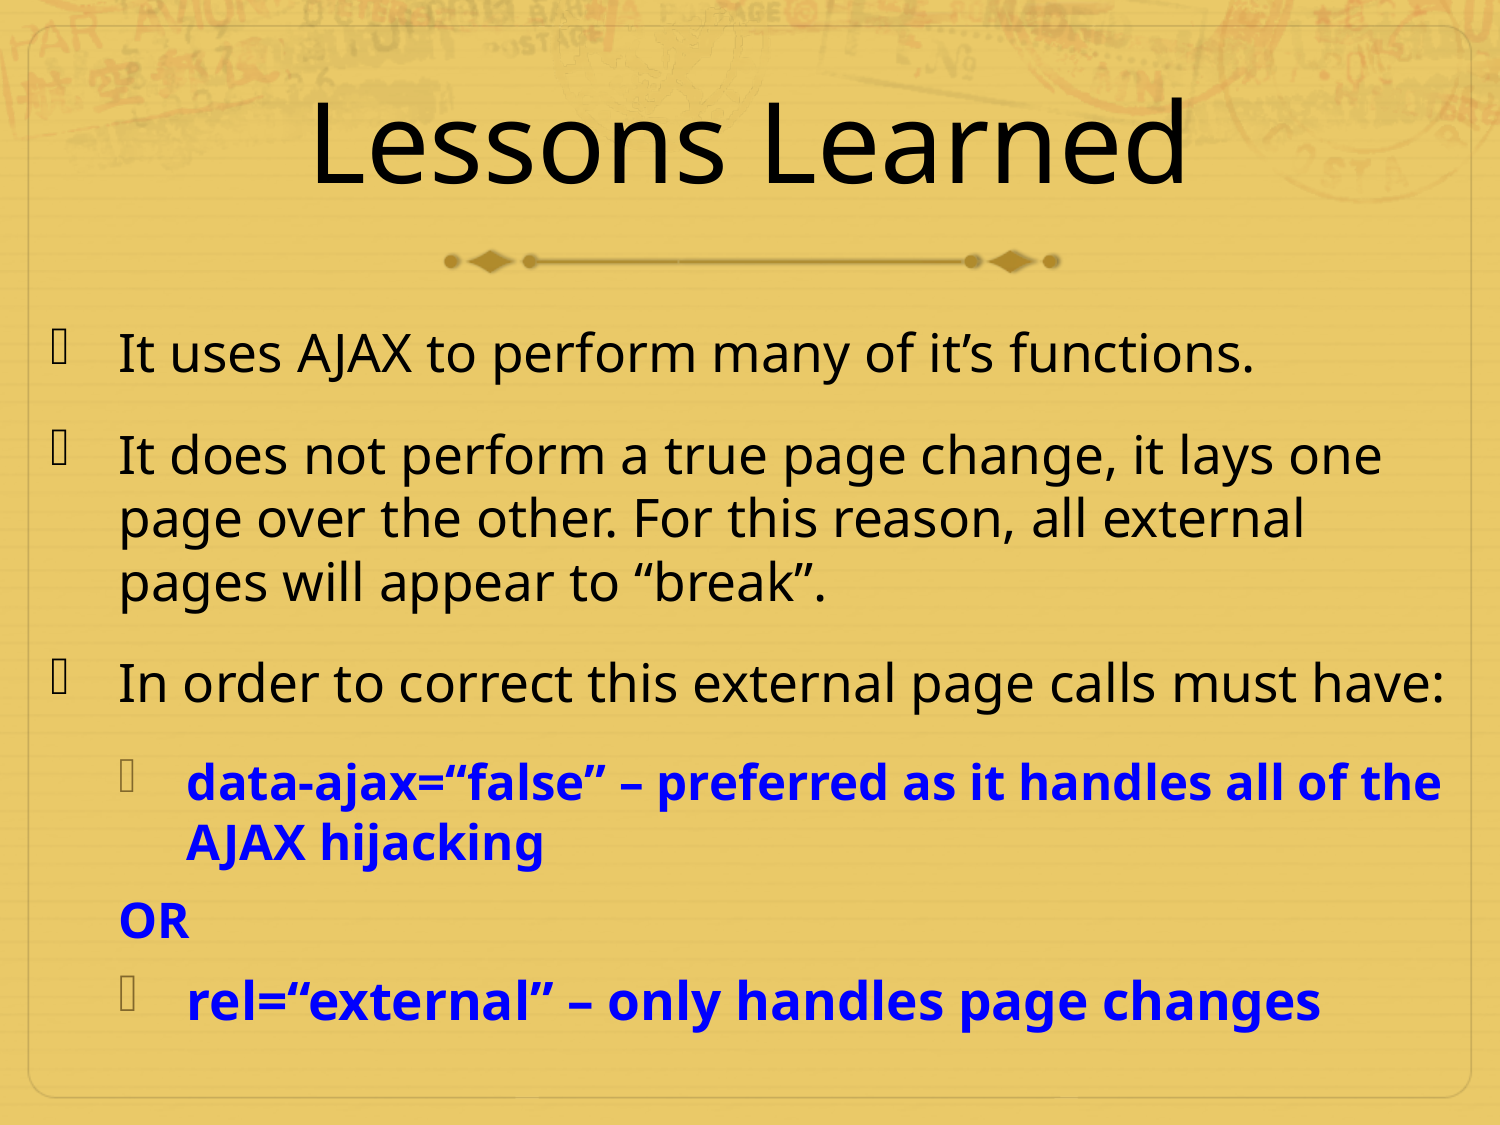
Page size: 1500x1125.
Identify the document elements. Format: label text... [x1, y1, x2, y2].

list It uses AJAX to perform many of it’s functions. It does not perform a true page change, it lays one page over the other. For this reason, all external pages will appear to “break”. In order to correct this external page calls must have: data-ajax=“false” – preferred as it handles all of the AJAX hijacking OR rel=“external” – only handles page changes [35, 312, 1471, 1086]
title Lessons Learned [93, 45, 1407, 233]
picture [0, 0, 1500, 1125]
